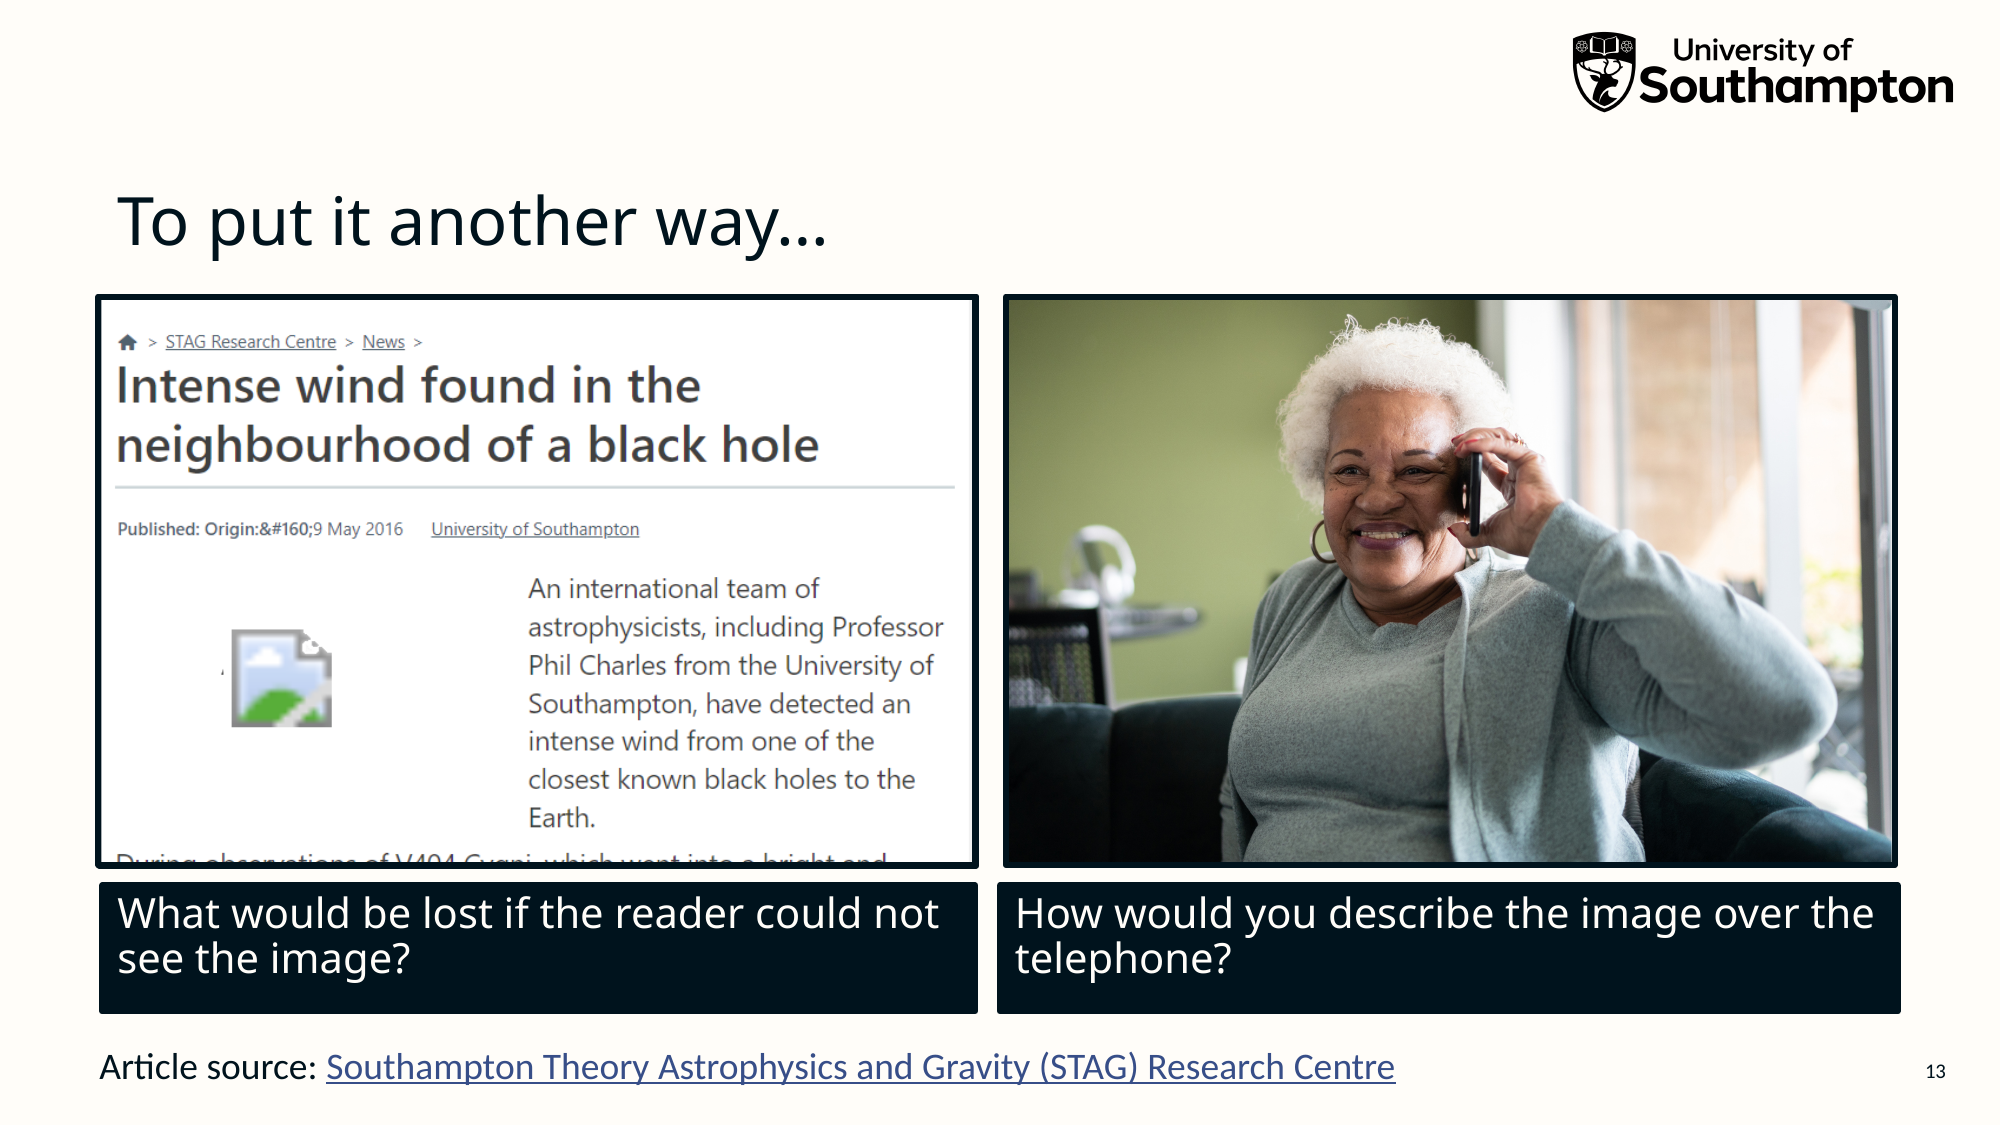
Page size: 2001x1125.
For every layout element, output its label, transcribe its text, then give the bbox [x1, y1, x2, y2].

title To put it another way… [102, 113, 1882, 268]
list How would you describe the image over the telephone? [999, 885, 1898, 1012]
picture [1568, 27, 1958, 117]
picture [101, 299, 973, 862]
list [1008, 299, 1892, 862]
text_box Article source: Southampton Theory Astrophysics and Gravity (STAG) Research Centre [84, 1034, 1551, 1094]
list What would be lost if the reader could not see the image? [102, 885, 976, 1012]
